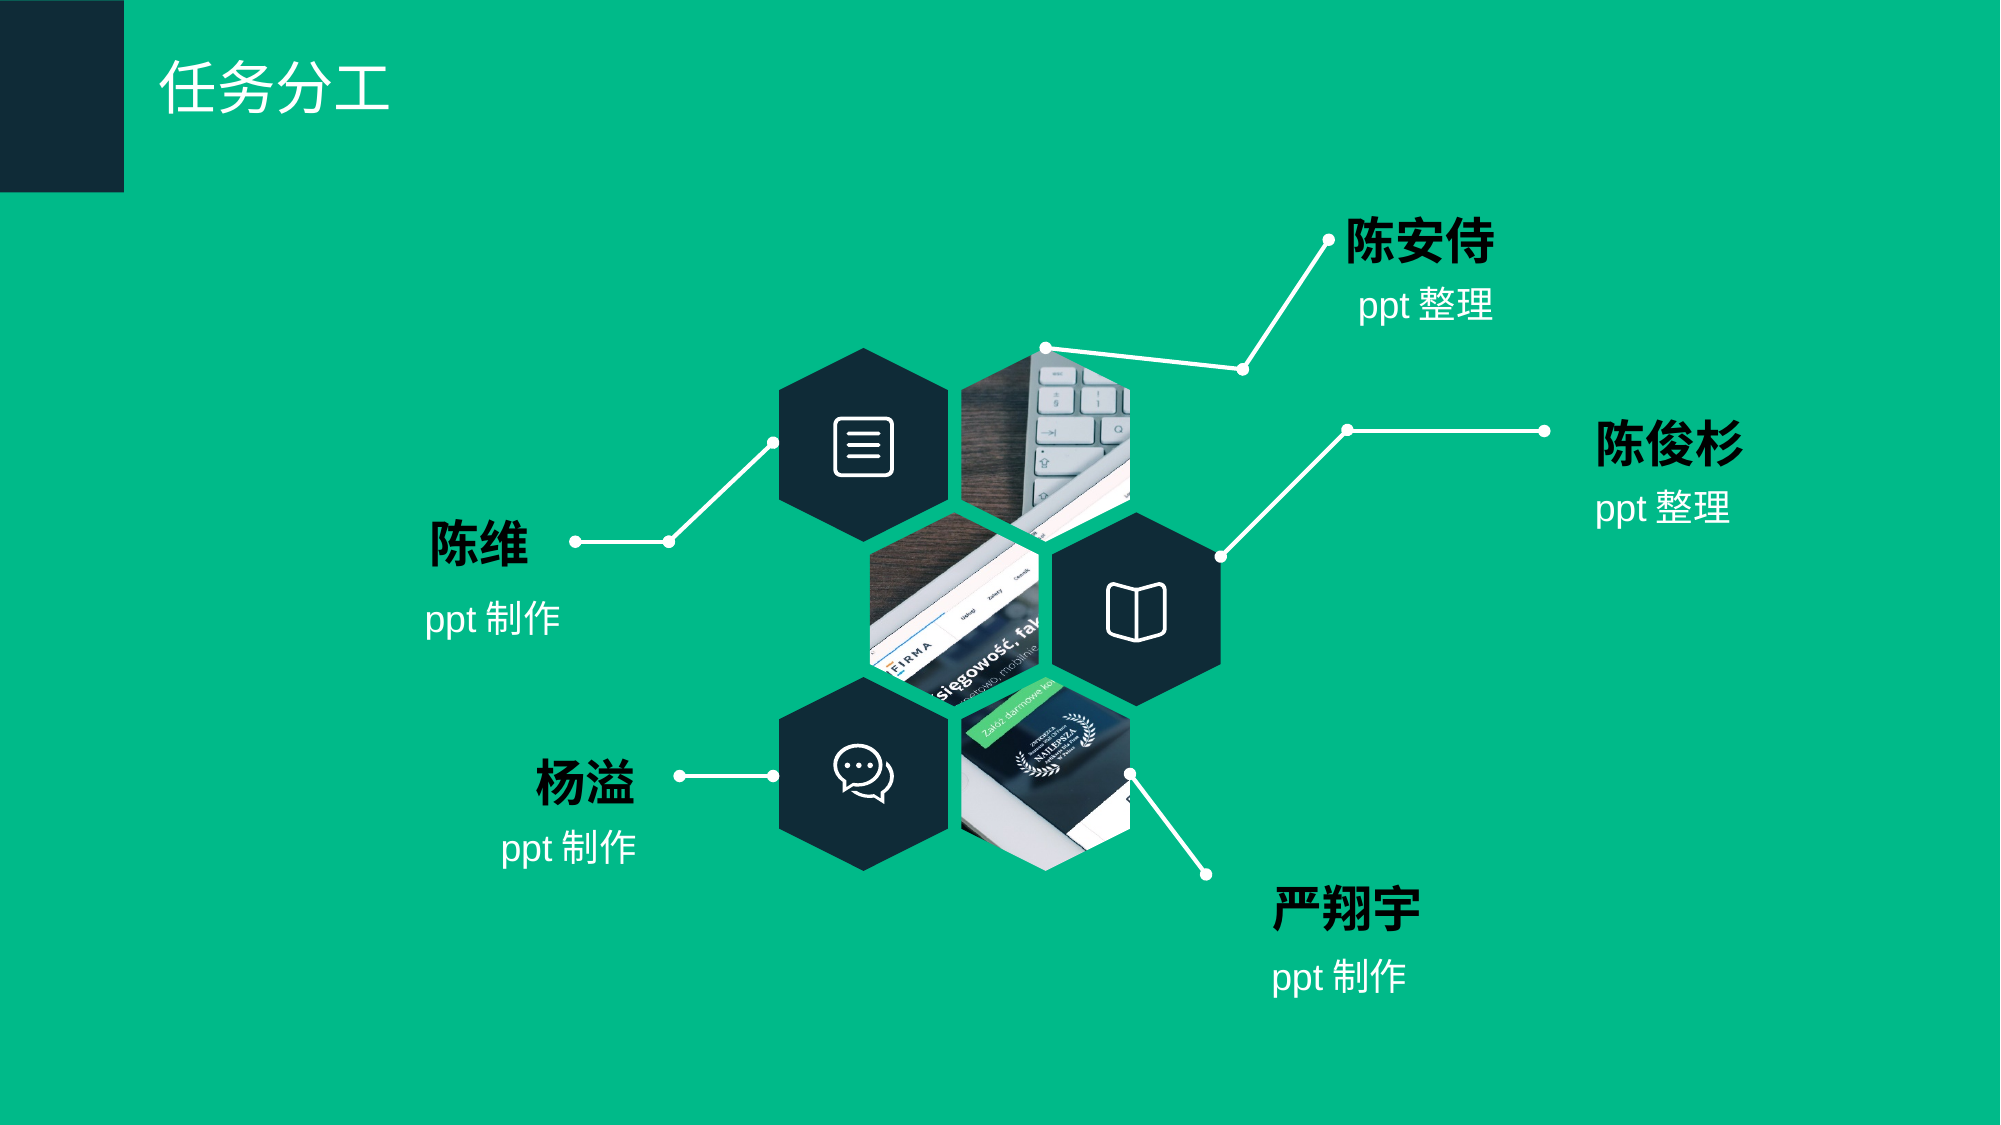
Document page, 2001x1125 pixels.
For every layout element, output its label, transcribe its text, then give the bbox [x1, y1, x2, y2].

text_box [850, 761, 894, 805]
text_box ppt制作 [119, 816, 652, 876]
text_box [1045, 347, 1242, 370]
text_box 杨溢 [520, 743, 651, 819]
text_box 陈维 [414, 504, 545, 580]
text_box [778, 346, 949, 543]
text_box 陈安侍 [1328, 202, 1511, 278]
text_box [1242, 240, 1329, 370]
text_box ppt制作 [1256, 945, 1489, 1006]
picture [869, 347, 1130, 871]
text_box [833, 416, 894, 478]
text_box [1580, 404, 2000, 538]
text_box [0, 0, 680, 193]
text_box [1220, 429, 1348, 557]
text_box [668, 442, 774, 542]
text_box [833, 743, 883, 793]
text_box [1051, 511, 1222, 708]
text_box [778, 675, 949, 873]
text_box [1045, 870, 1206, 875]
text_box ppt制作 [43, 588, 576, 648]
text_box [1106, 582, 1167, 643]
text_box ppt整理 [1343, 273, 1529, 334]
text_box 严翔宇 [1257, 870, 1438, 945]
